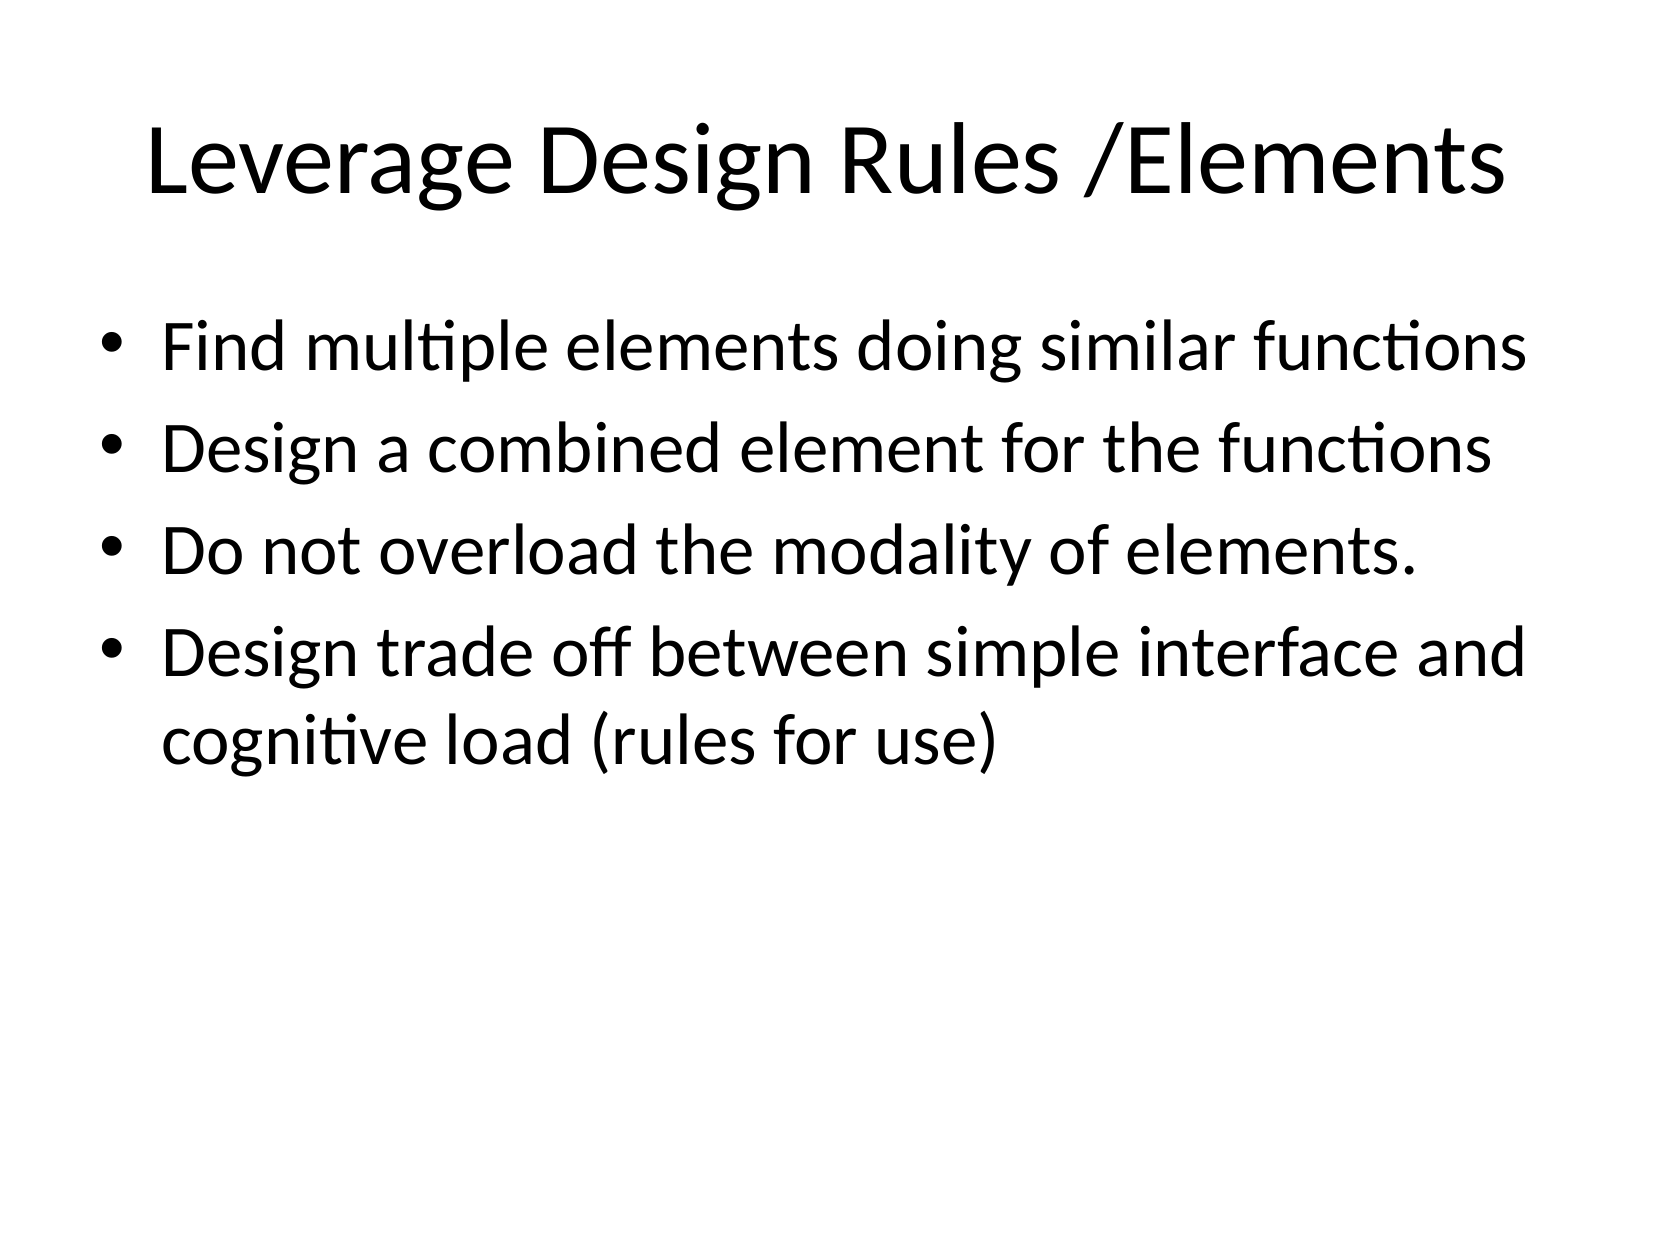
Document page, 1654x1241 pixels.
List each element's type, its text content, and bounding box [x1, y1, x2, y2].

title Leverage Design Rules /Elements [82, 49, 1571, 257]
list Find multiple elements doing similar functions Design a combined element for the functions Do not overload the modality of elements. Design trade off between simple interface and cognitive load (rules for use) [82, 289, 1571, 1108]
